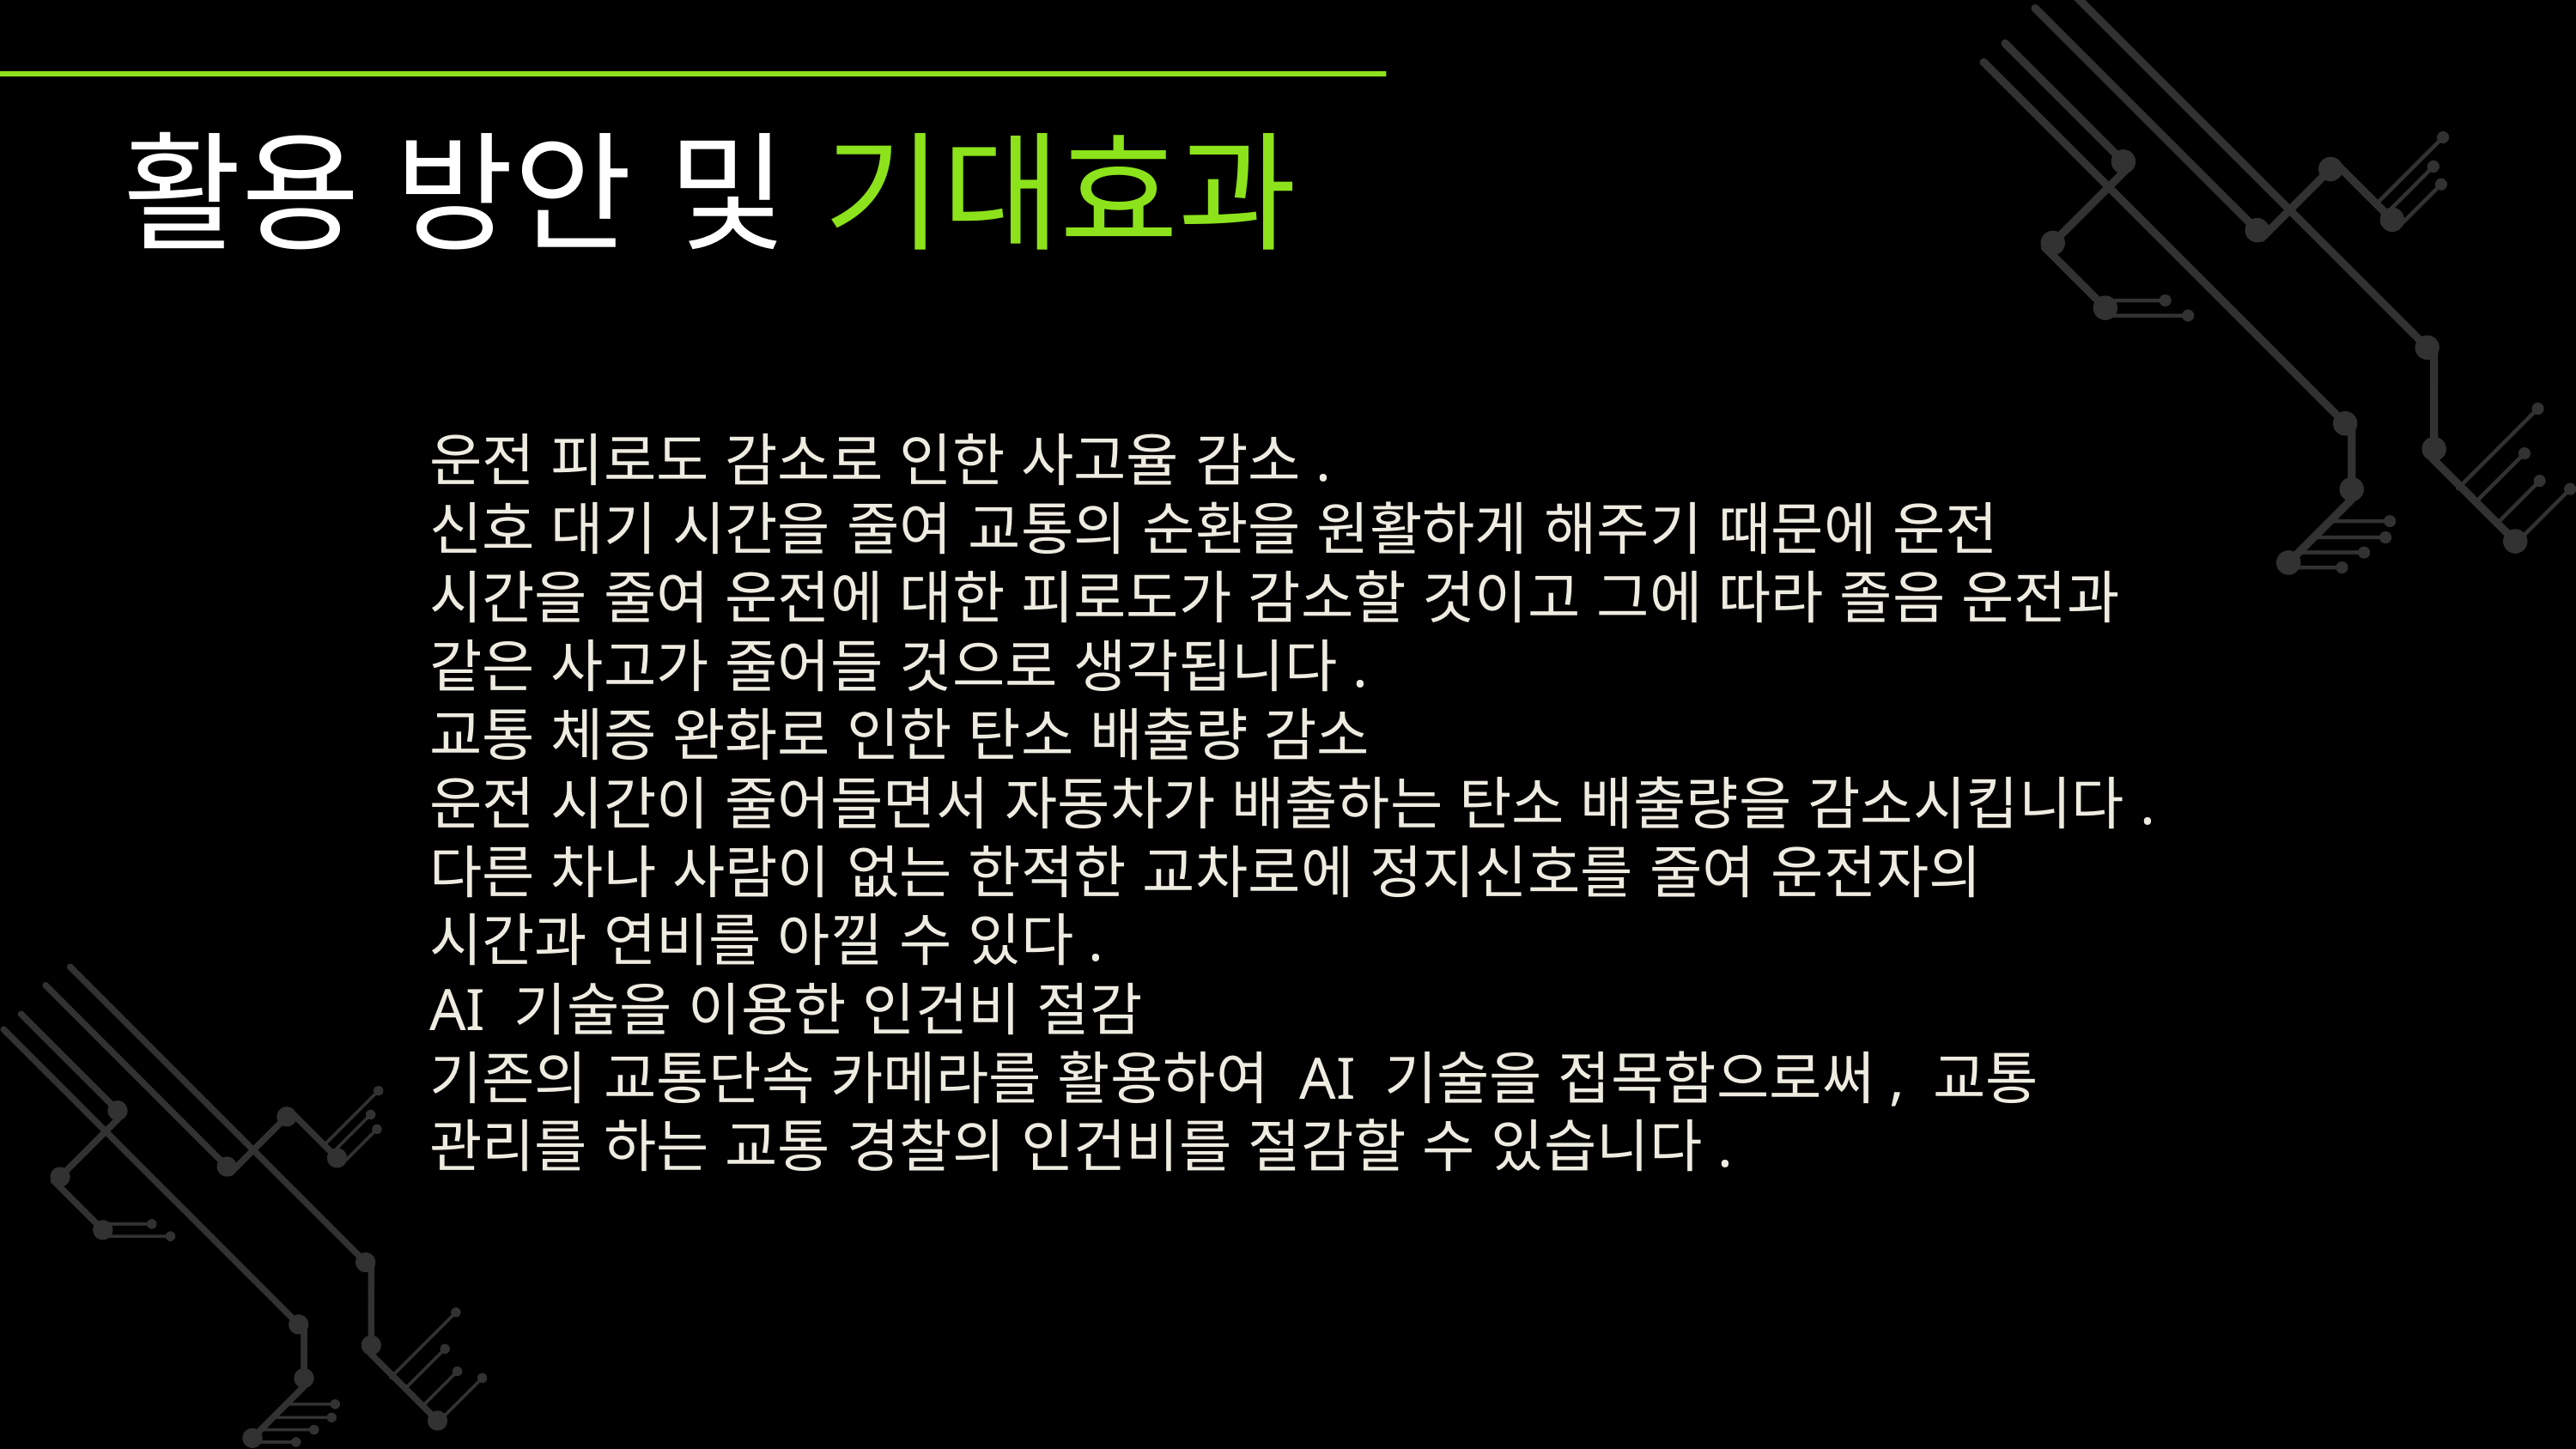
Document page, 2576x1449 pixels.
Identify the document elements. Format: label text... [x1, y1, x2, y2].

text_box [0, 963, 488, 1449]
text_box 활용 방안 및 기대효과 [123, 111, 1884, 266]
text_box [1979, 0, 2576, 576]
text_box 운전 피로도 감소로 인한 사고율 감소. 신호 대기 시간을 줄여 교통의 순환을 원활하게 해주기 때문에 운전 시간을 줄여 운전에 대한 피로도가 감소할 것이고 그에 따라 졸음 운전과 같은 사고가 줄어들 것으로 생각됩니다. 교통 체증 완화로 인한 탄소 배출량 감소 운전 시간이 줄어들면서 자동차가 배출하는 탄소 배출량을 감소시킵니다. 다른 차나 사람이 없는 한적한 교차로에 정지신호를 줄여 운전자의 시간과 연비를 아낄 수 있다. AI 기술을 이용한 인건비 절감 기존의 교통단속 카메라를 활용하여 AI 기술을 접목함으로써, 교통 관리를 하는 교통 경찰의 인건비를 절감할 수 있습니다. [429, 423, 2136, 1179]
